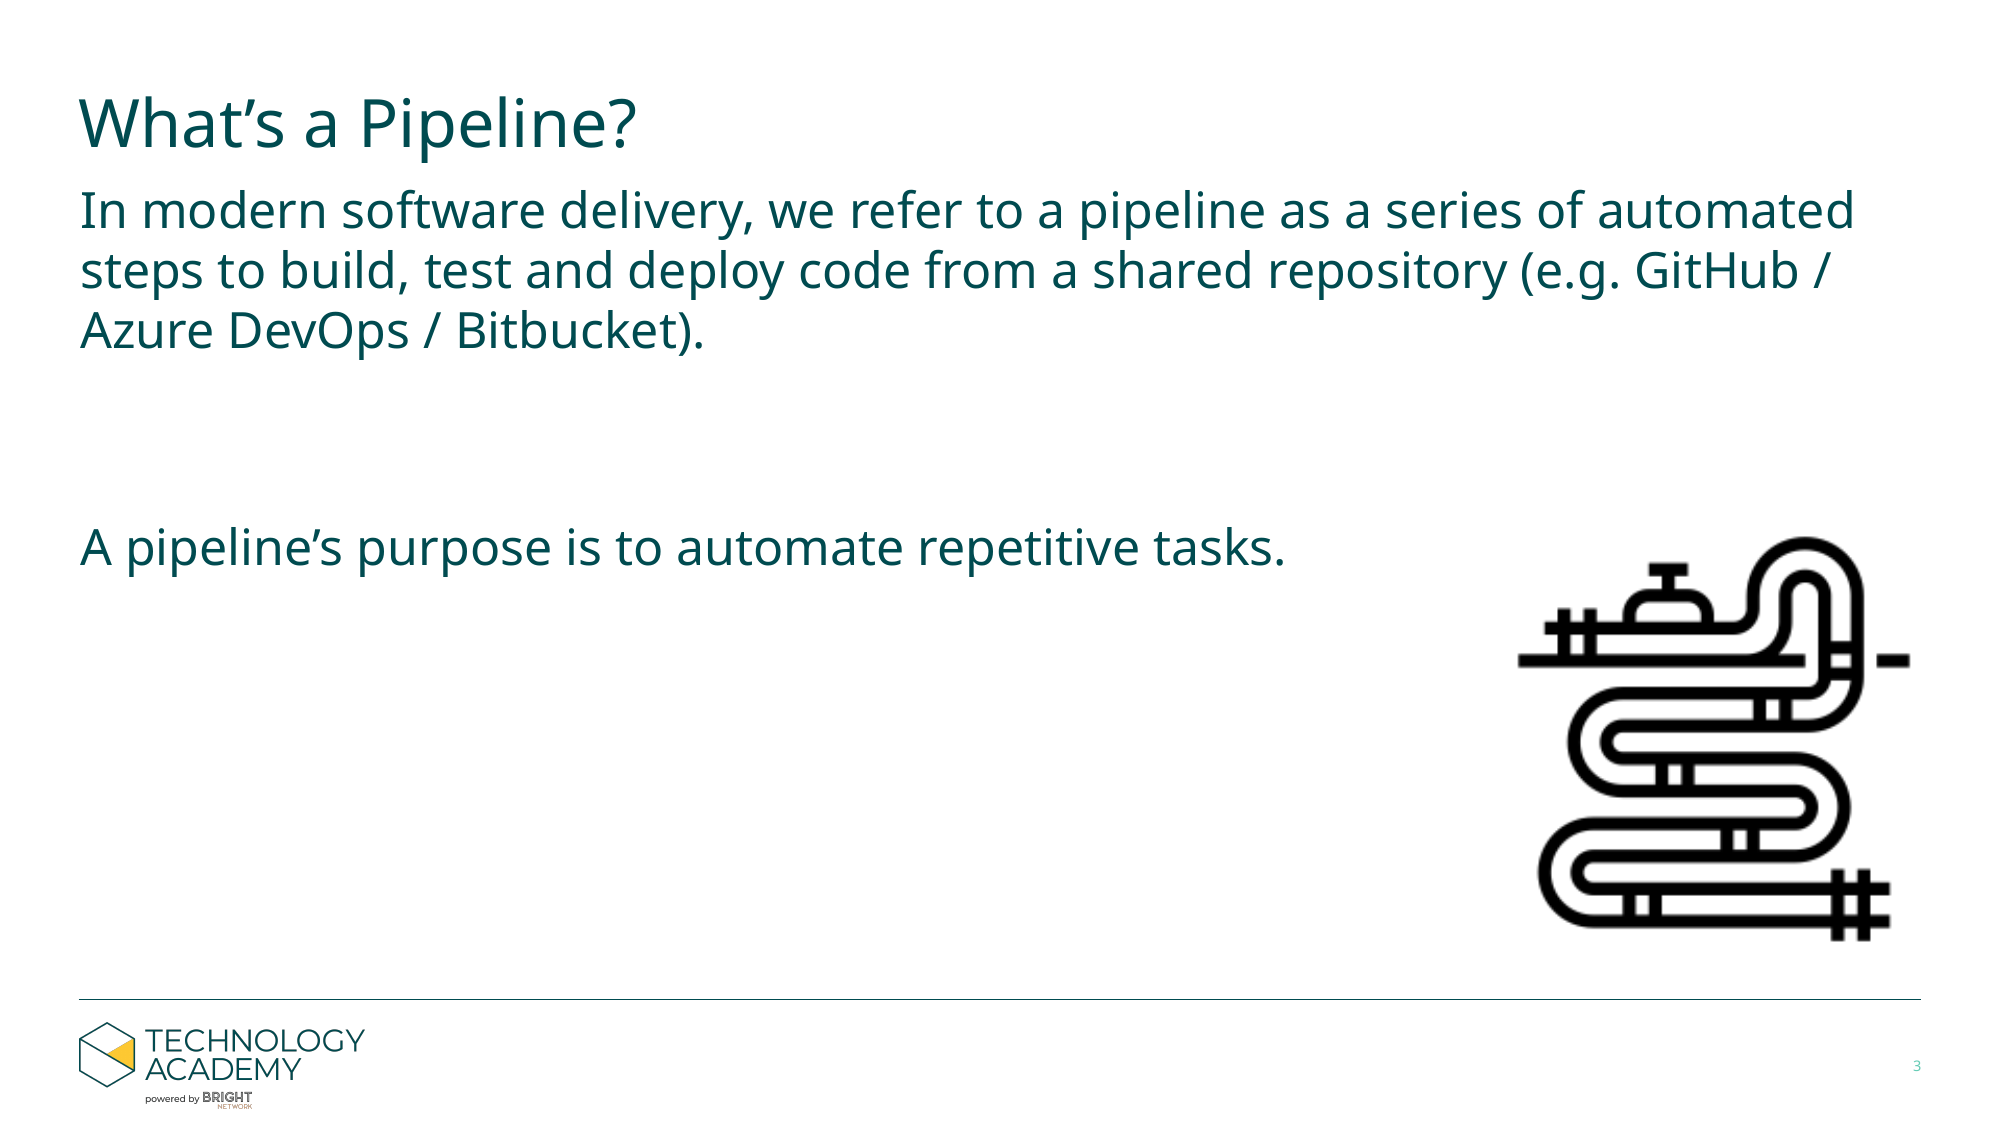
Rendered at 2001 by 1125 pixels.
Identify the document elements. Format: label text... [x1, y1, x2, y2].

slide_number ‹#› [1882, 1049, 1922, 1084]
subtitle In modern software delivery, we refer to a pipeline as a series of automated steps to build, test and deploy code from a shared repository (e.g. GitHub / Azure DevOps / Bitbucket). A pipeline’s purpose is to automate repetitive tasks. [80, 170, 1923, 661]
title What’s a Pipeline? [78, 90, 1922, 171]
picture [1505, 530, 1924, 949]
picture [79, 1022, 365, 1109]
